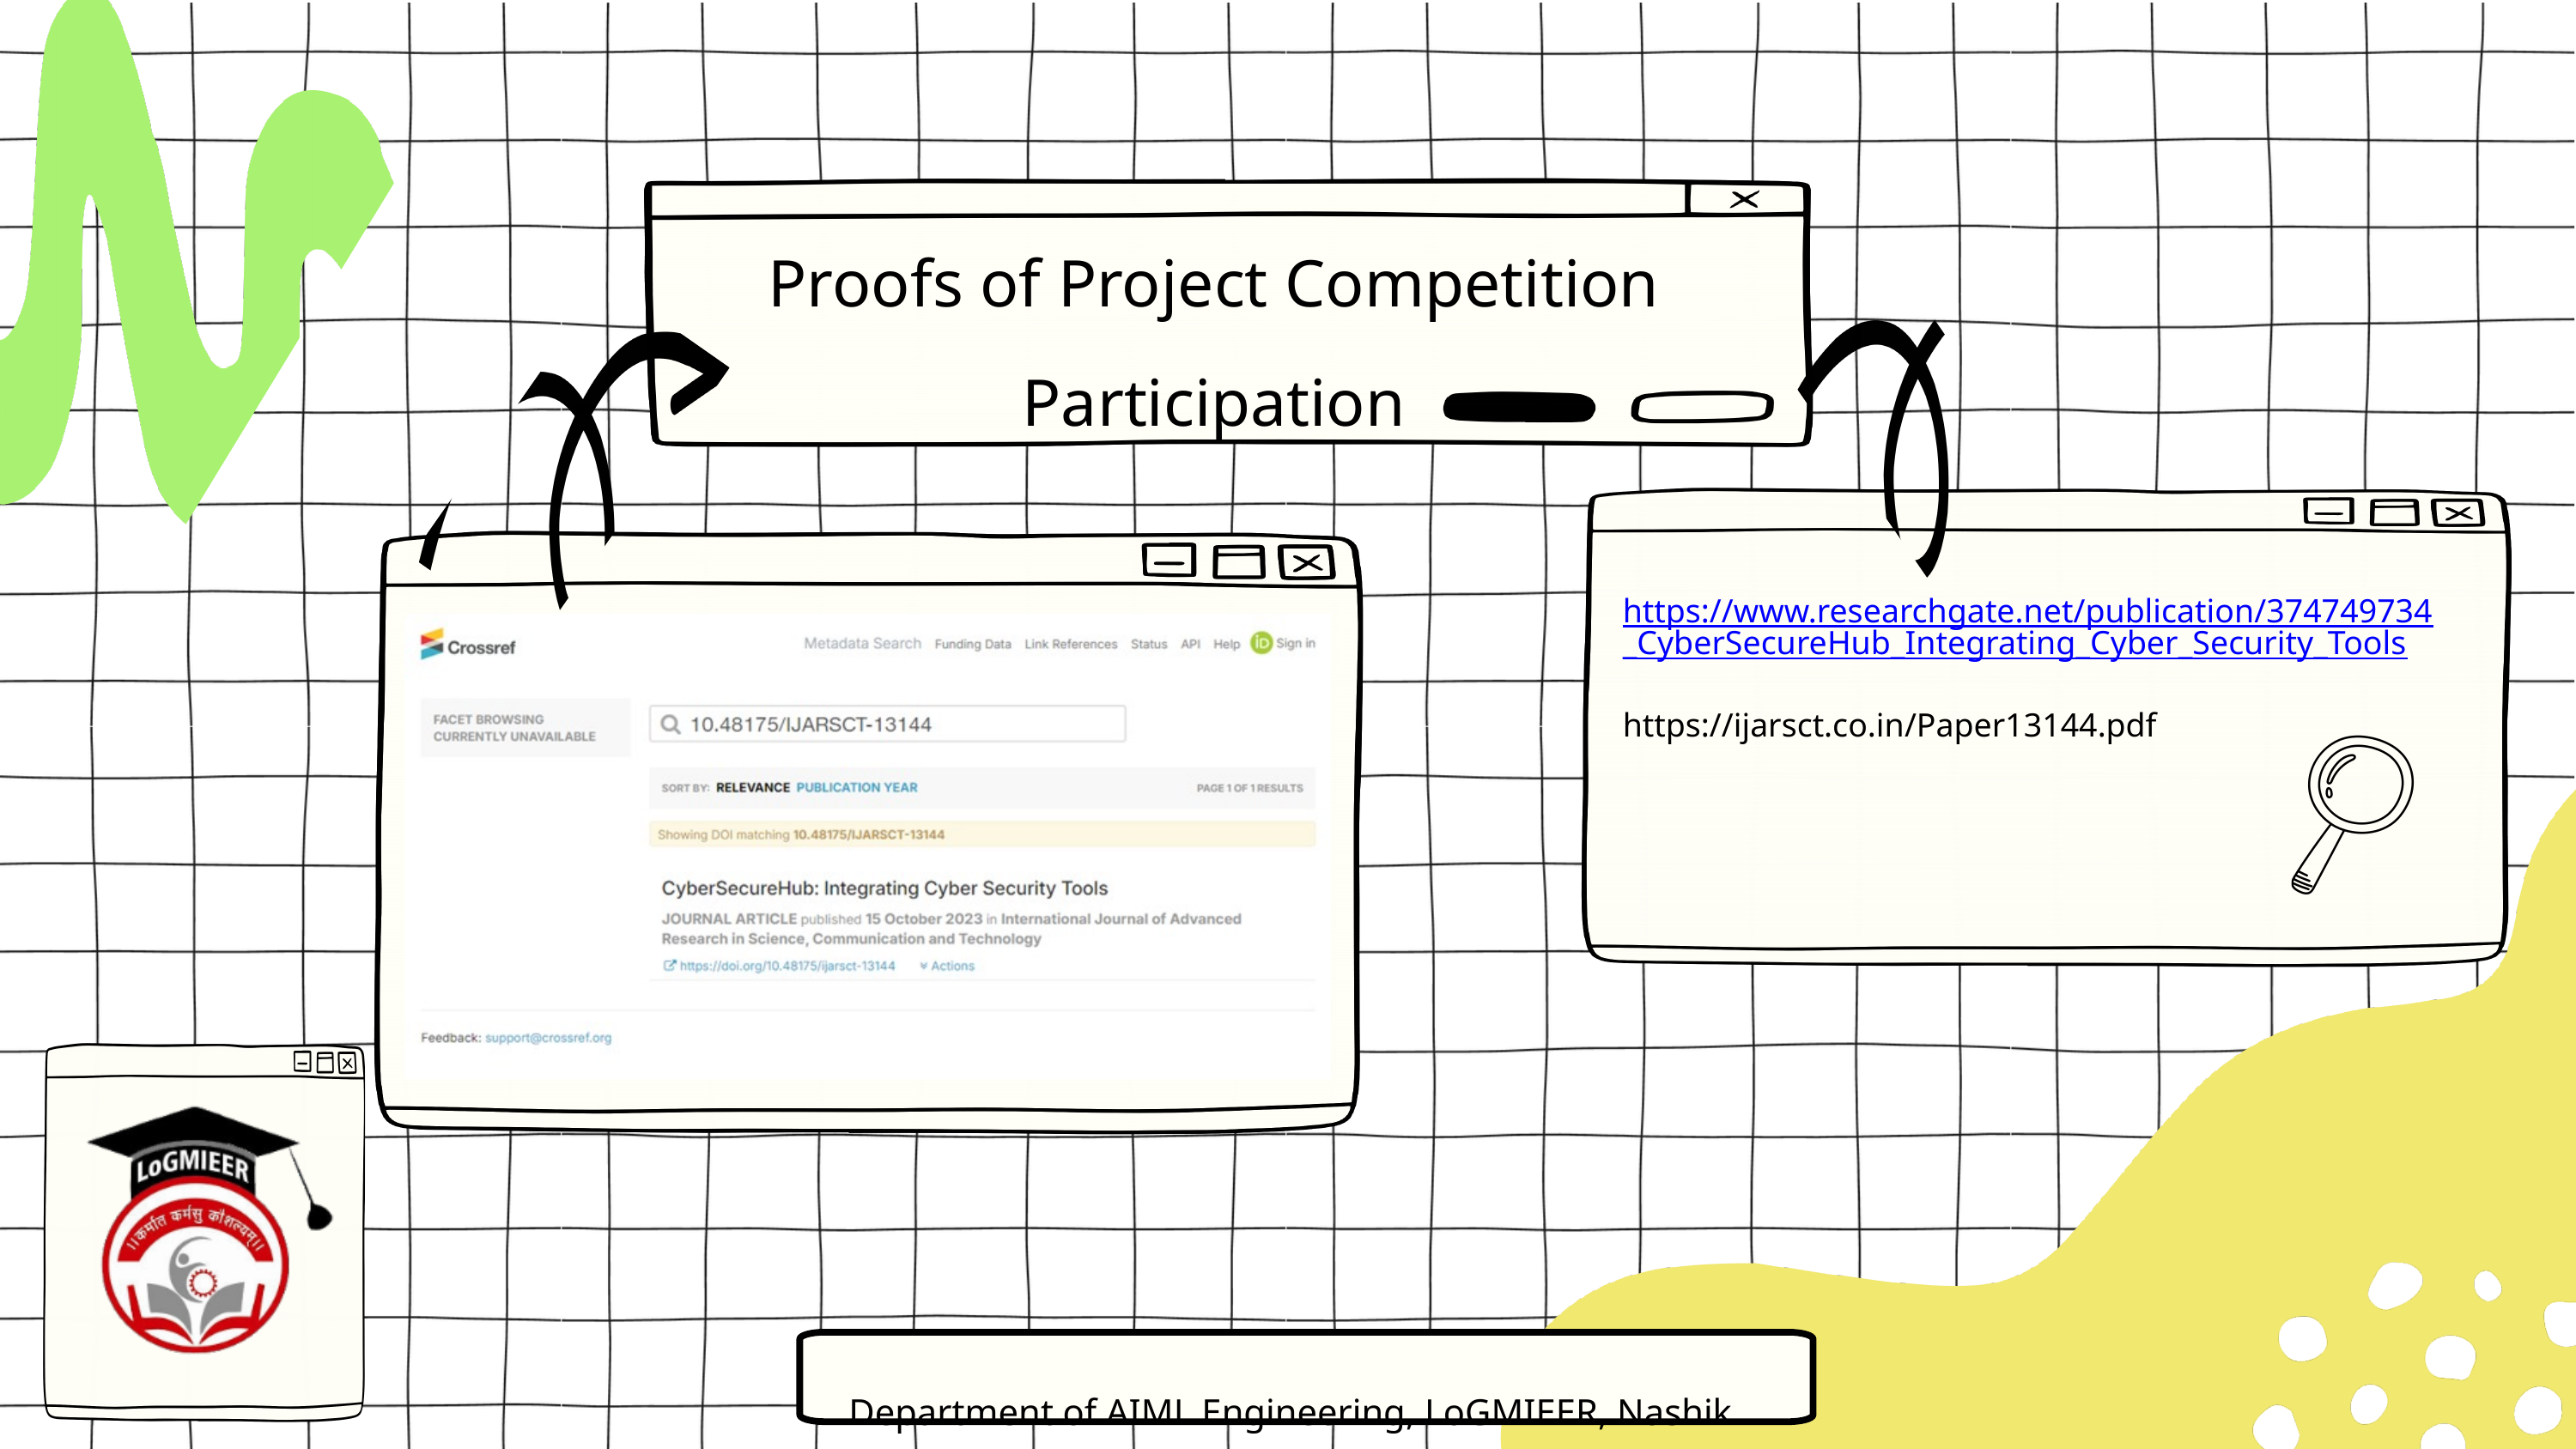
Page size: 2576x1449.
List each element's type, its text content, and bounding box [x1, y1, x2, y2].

text_box [1581, 488, 2512, 967]
text_box [410, 280, 680, 613]
text_box [675, 409, 1814, 447]
picture [39, 1064, 375, 1401]
text_box [42, 1043, 366, 1064]
text_box [0, 0, 465, 682]
text_box [2291, 735, 2415, 894]
text_box Proofs of Project Competition Participation [618, 199, 1809, 440]
text_box Department of AIML Engineering, LoGMIEER, Nashik [751, 1259, 1839, 1433]
text_box [0, 3, 2575, 1449]
text_box [374, 530, 1364, 1135]
picture [404, 614, 1332, 1079]
text_box https://www.researchgate.net/publication/374749734_CyberSecureHub_Integrating_Cyber_Security_Tools https://ijarsct.co.in/Paper13144.pdf [1610, 584, 2456, 718]
text_box [1491, 709, 2576, 1449]
text_box [1809, 228, 2063, 584]
text_box [643, 178, 1814, 270]
text_box [42, 1407, 366, 1422]
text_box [799, 1331, 1814, 1422]
text_box [2239, 1259, 2576, 1449]
